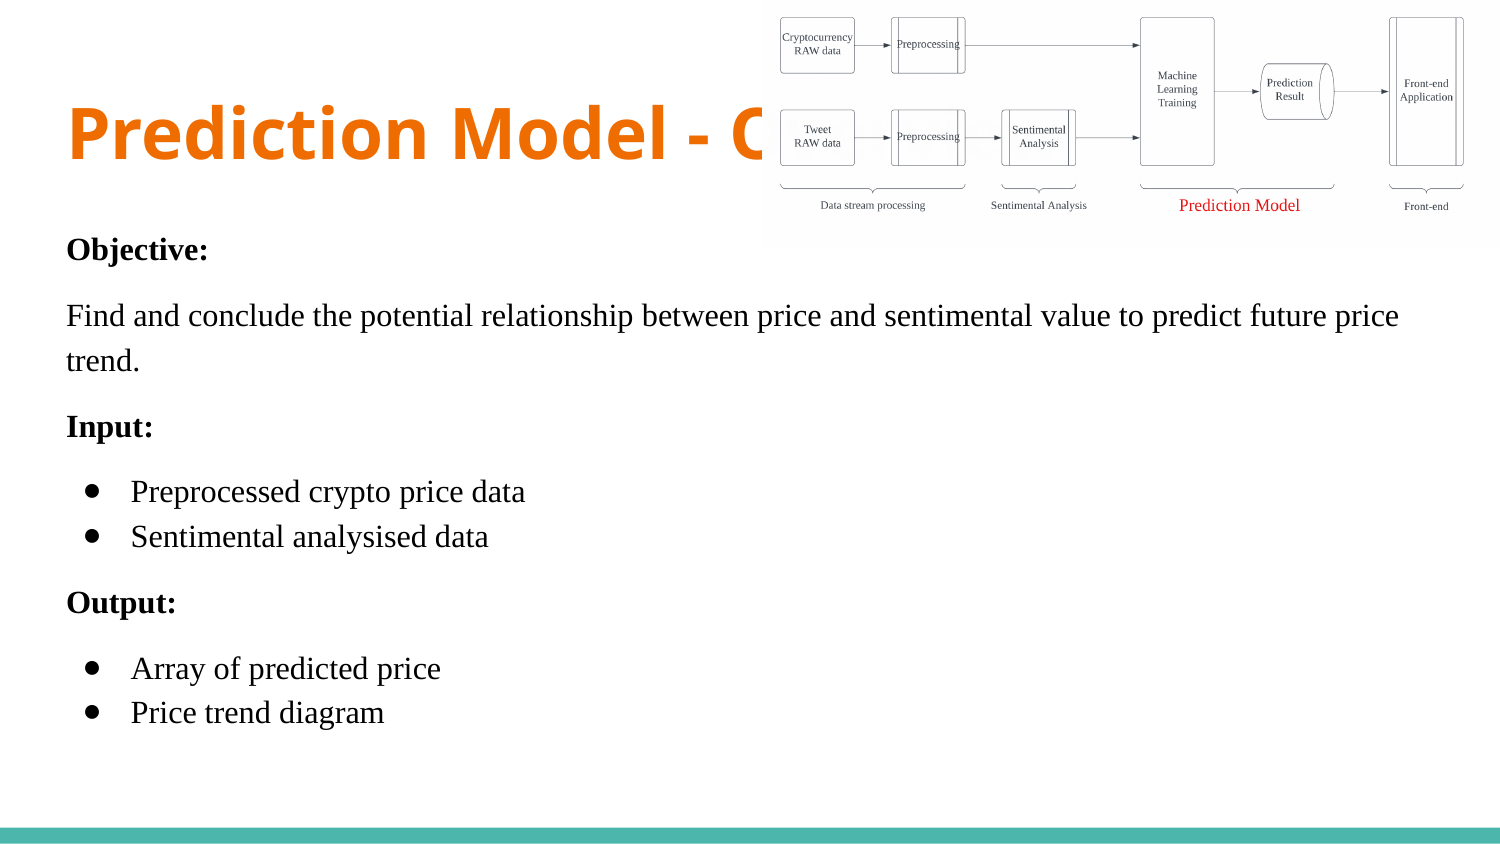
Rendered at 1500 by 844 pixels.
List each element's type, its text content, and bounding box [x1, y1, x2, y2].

title Prediction Model - Overview [51, 72, 757, 189]
picture [762, 0, 1500, 250]
list Objective: Find and conclude the potential relationship between price and sentimental value to predict future price trend. Input: Preprocessed crypto price data Sentimental analysised data Output: Array of predicted price Price trend diagram [51, 207, 1449, 750]
